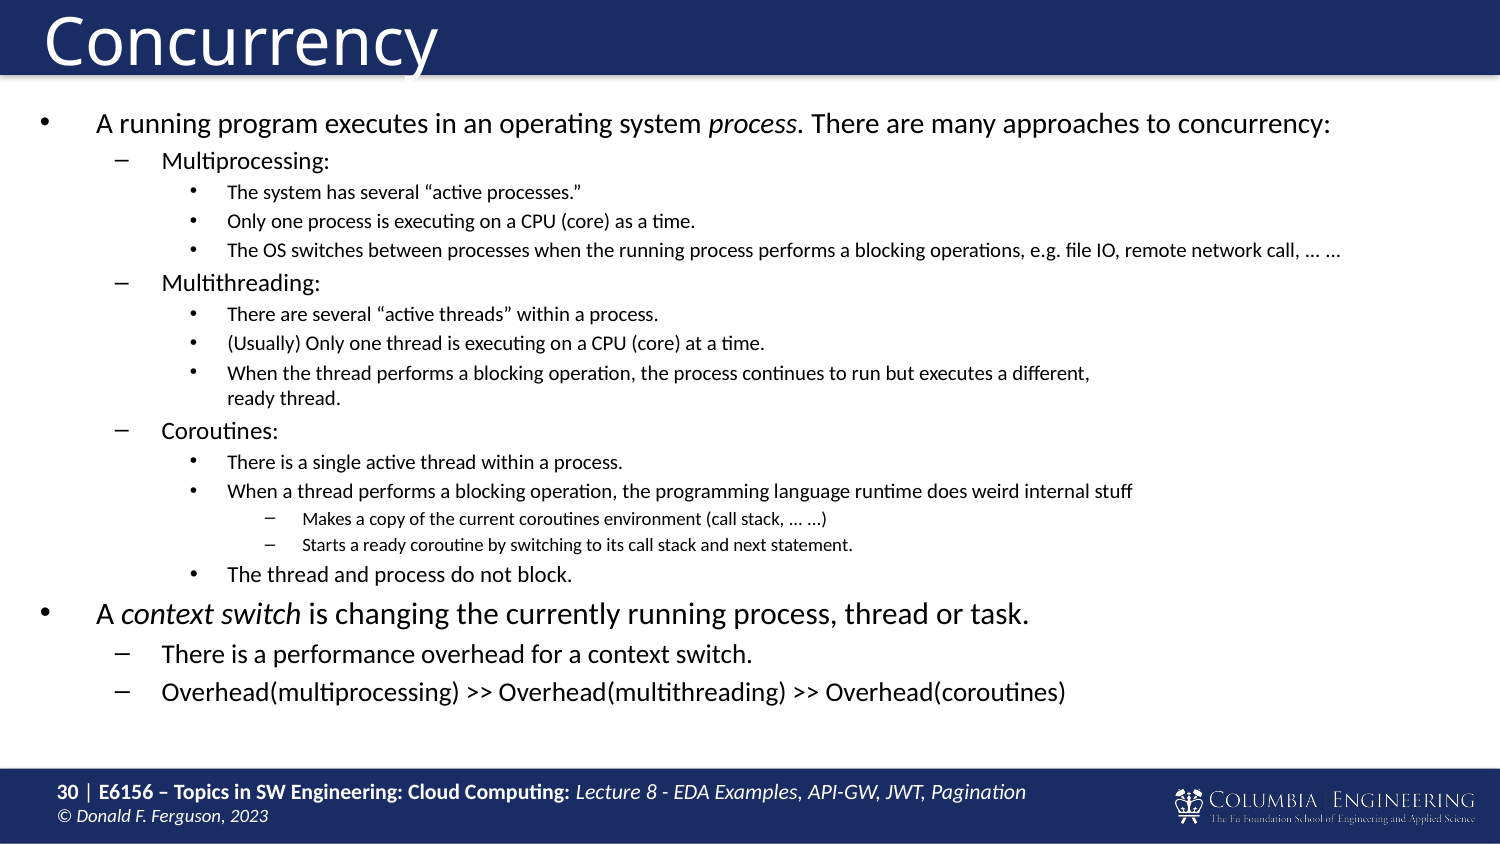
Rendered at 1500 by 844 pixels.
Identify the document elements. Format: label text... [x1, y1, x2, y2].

title Concurrency [28, 0, 1450, 73]
list A running program executes in an operating system process. There are many approaches to concurrency: Multiprocessing: The system has several “active processes.” Only one process is executing on a CPU (core) as a time. The OS switches between processes when the running process performs a blocking operations, e.g. file IO, remote network call, ... ... Multithreading: There are several “active threads” within a process. (Usually) Only one thread is executing on a CPU (core) at a time. When the thread performs a blocking operation, the process continues to run but executes a different, ready thread. Coroutines: There is a single active thread within a process. When a thread performs a blocking operation, the programming language runtime does weird internal stuff Makes a copy of the current coroutines environment (call stack, ... ...) Starts a ready coroutine by switching to its call stack and next statement. The thread and process do not block. A context switch is changing the currently running process, thread or task. There is a performance overhead for a context switch. Overhead(multiprocessing) >> Overhead(multithreading) >> Overhead(coroutines) [24, 96, 1475, 760]
